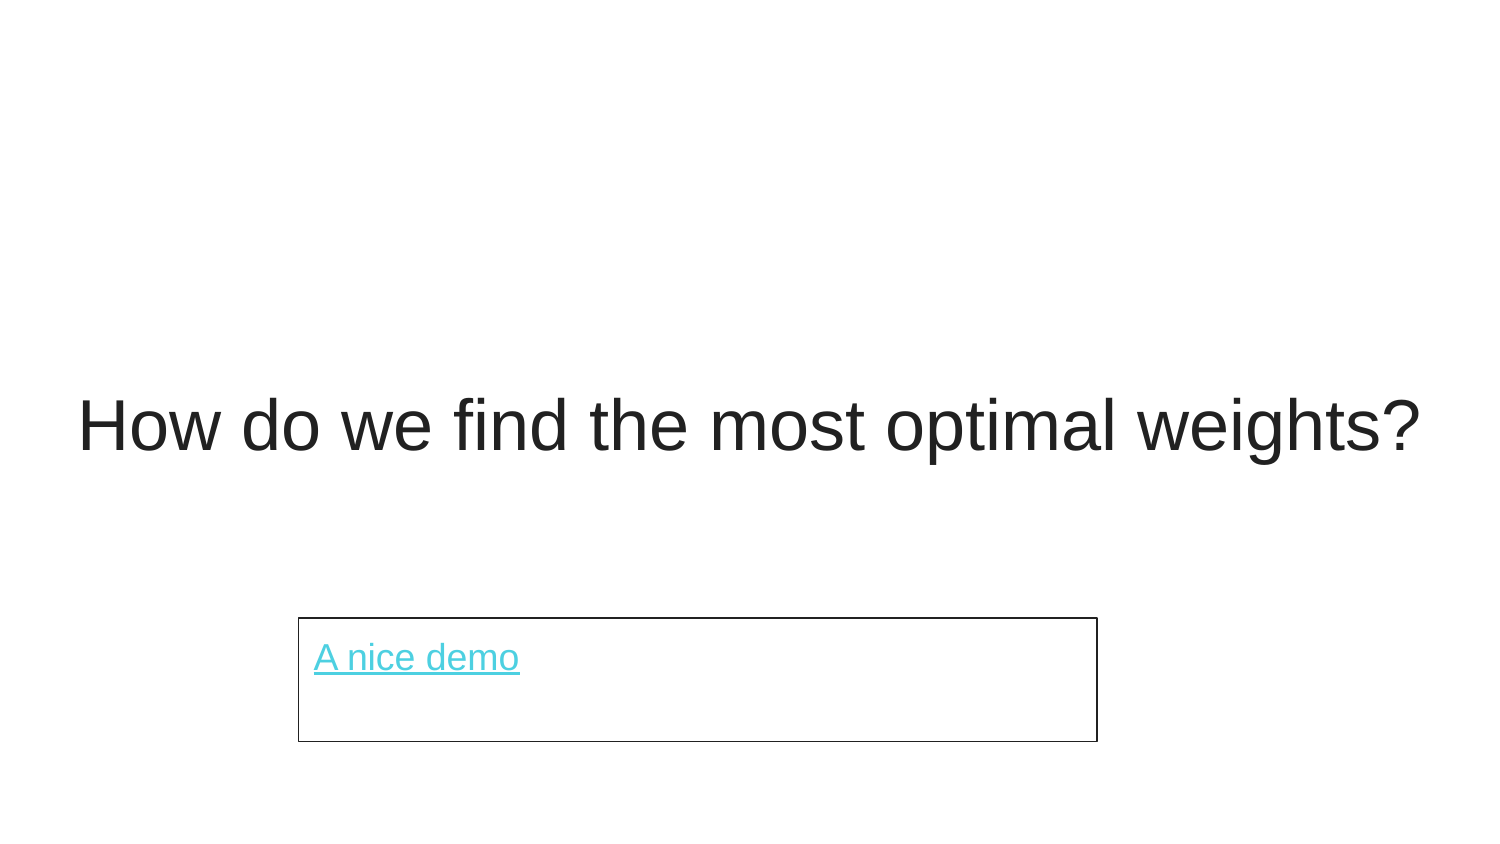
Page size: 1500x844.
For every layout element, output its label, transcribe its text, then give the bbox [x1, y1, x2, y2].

text_box A nice demo [298, 617, 1097, 742]
title How do we find the most optimal weights? [51, 352, 1449, 491]
